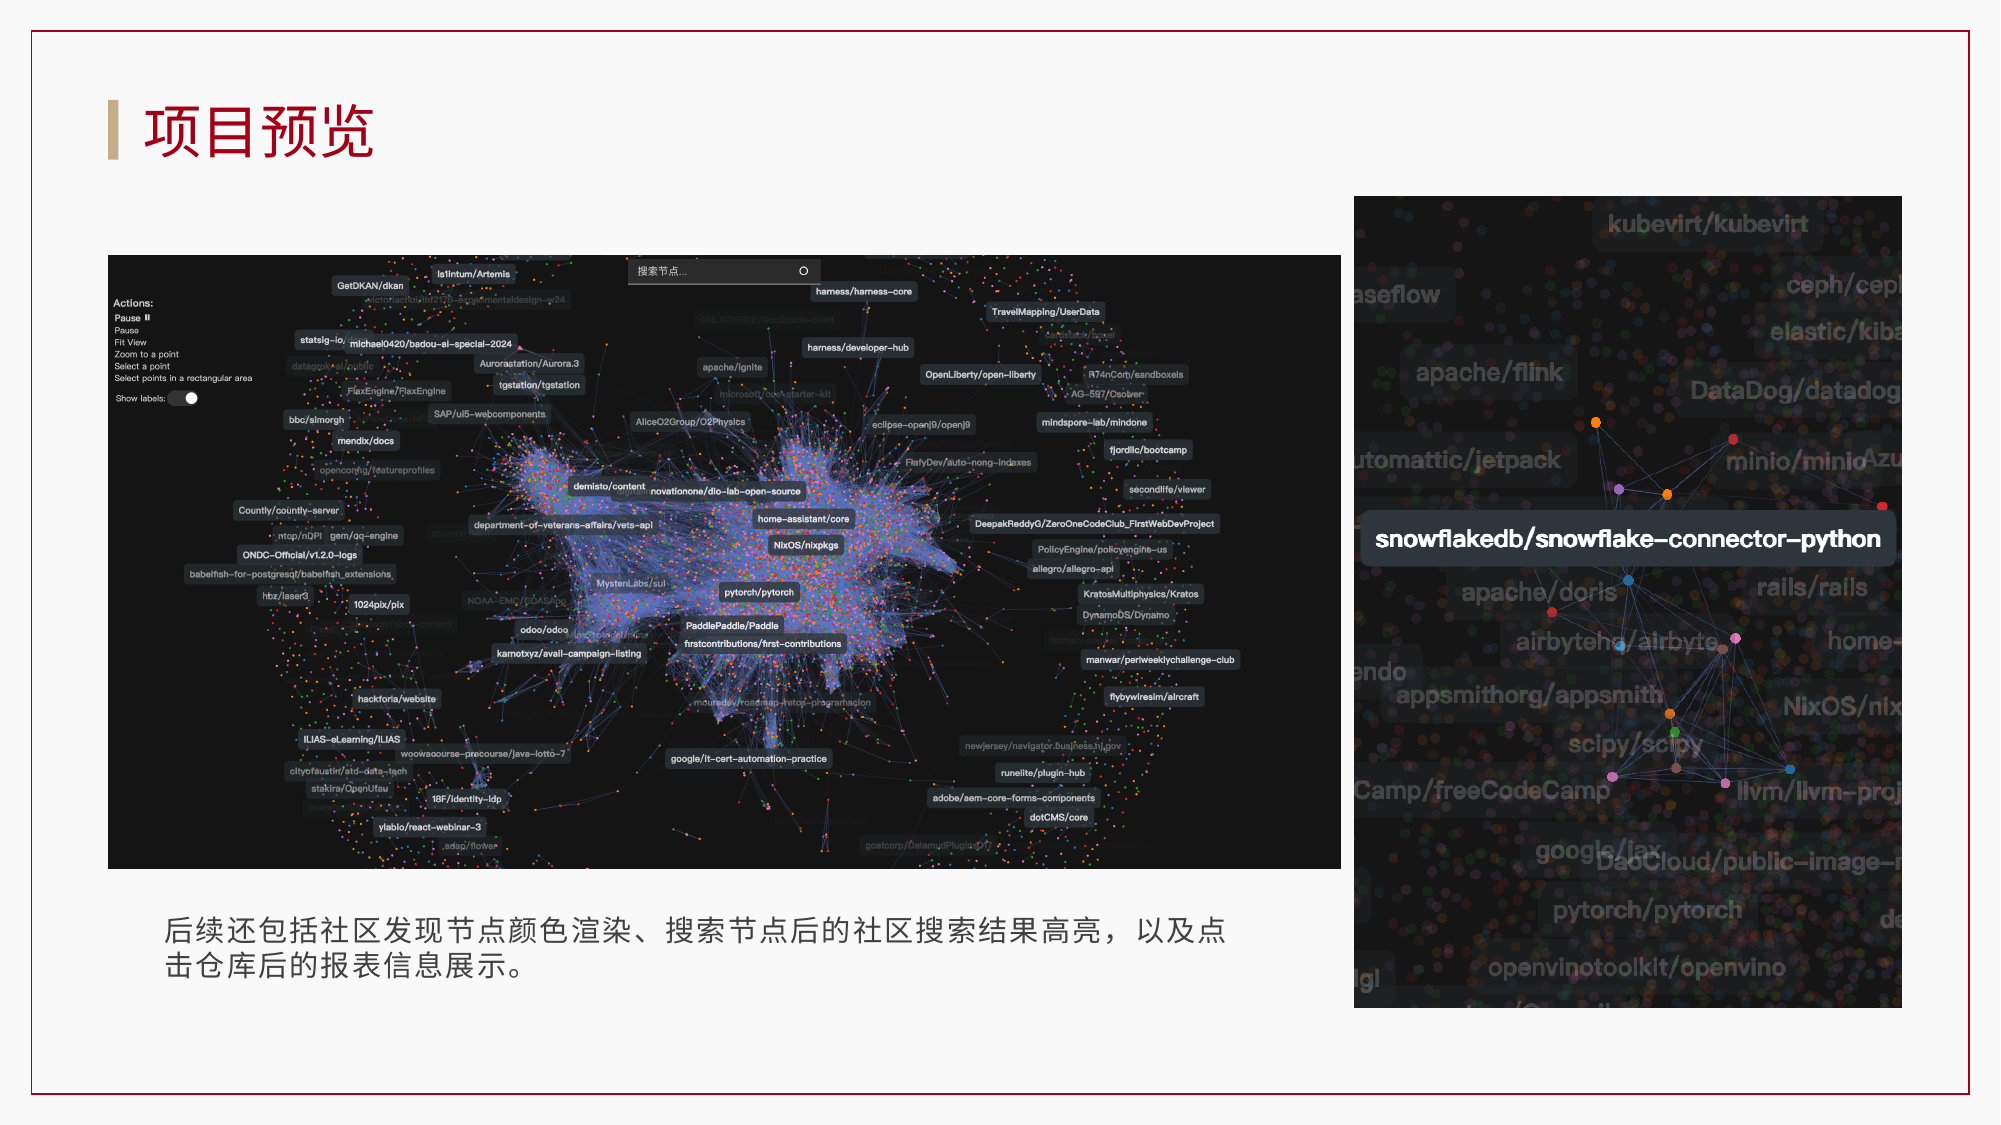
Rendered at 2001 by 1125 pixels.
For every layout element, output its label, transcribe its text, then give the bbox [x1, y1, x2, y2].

picture [108, 255, 1341, 869]
text_box 项目预览 [128, 87, 392, 173]
text_box 后续还包括社区发现节点颜色渲染、搜索节点后的社区搜索结果高亮，以及点击仓库后的报表信息展示。 [149, 905, 1254, 990]
text_box [107, 99, 119, 161]
picture [1354, 196, 1902, 1008]
